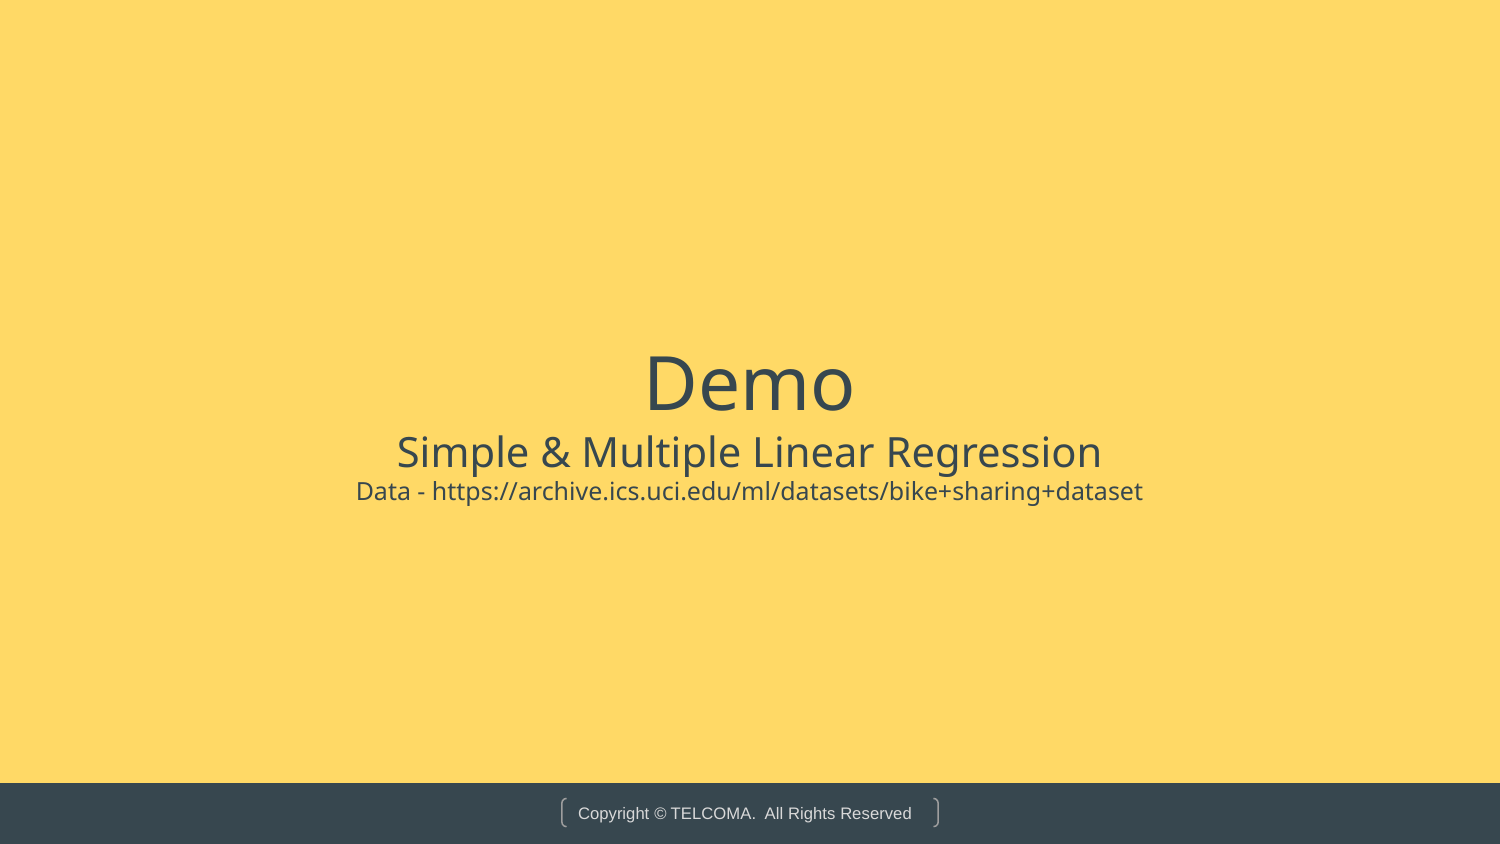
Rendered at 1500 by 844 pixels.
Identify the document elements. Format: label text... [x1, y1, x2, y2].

title Demo Simple & Multiple Linear Regression Data - https://archive.ics.uci.edu/ml/datasets/bike+sharing+dataset [0, 0, 1500, 843]
